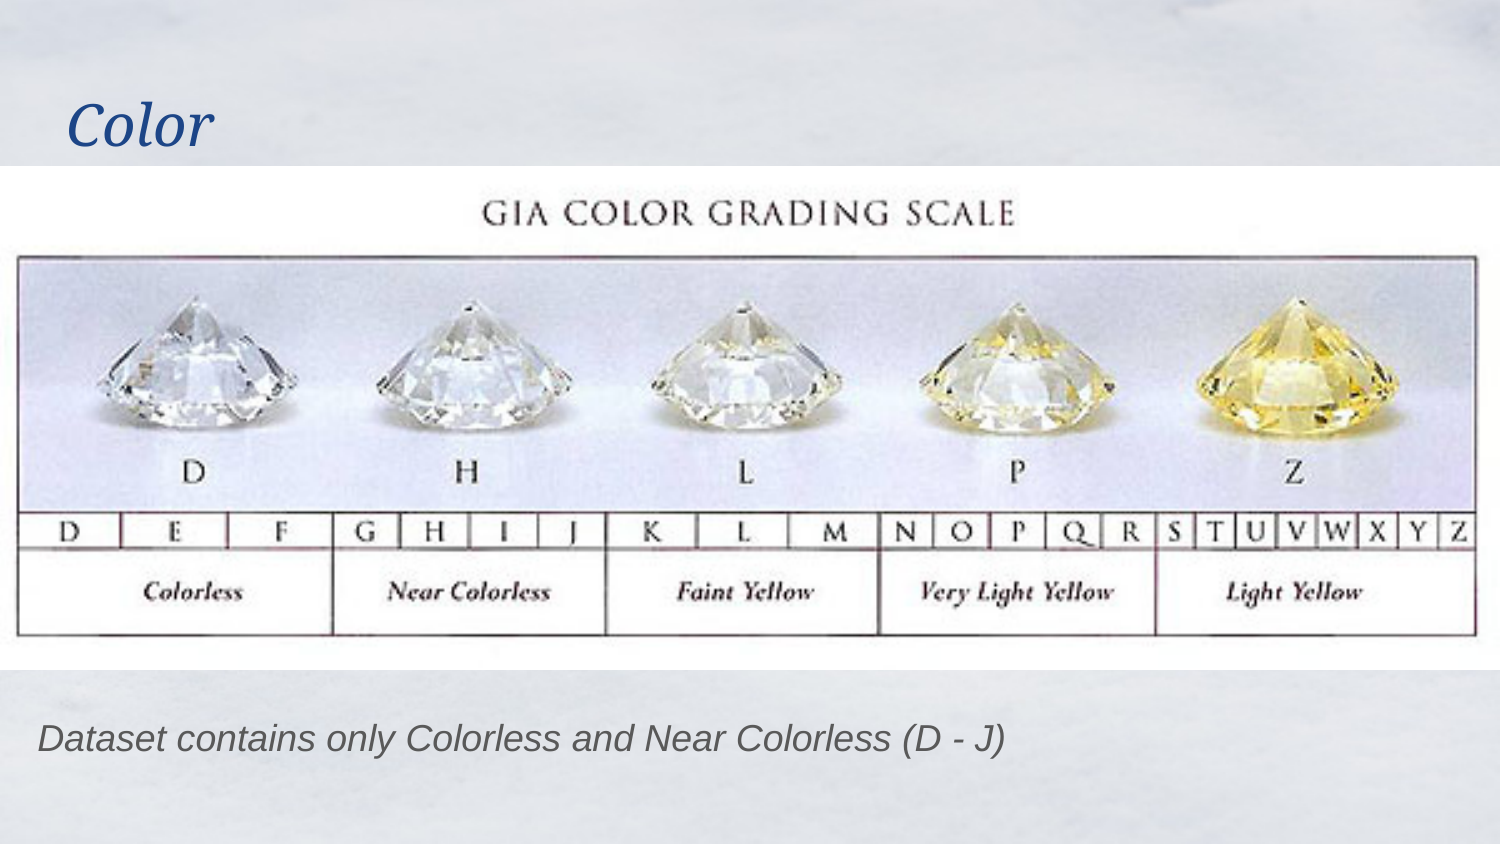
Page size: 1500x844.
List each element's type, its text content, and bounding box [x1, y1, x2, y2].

list Dataset contains only Colorless and Near Colorless (D - J) [22, 692, 1420, 768]
title Color [51, 72, 1449, 165]
picture [0, 0, 1500, 844]
